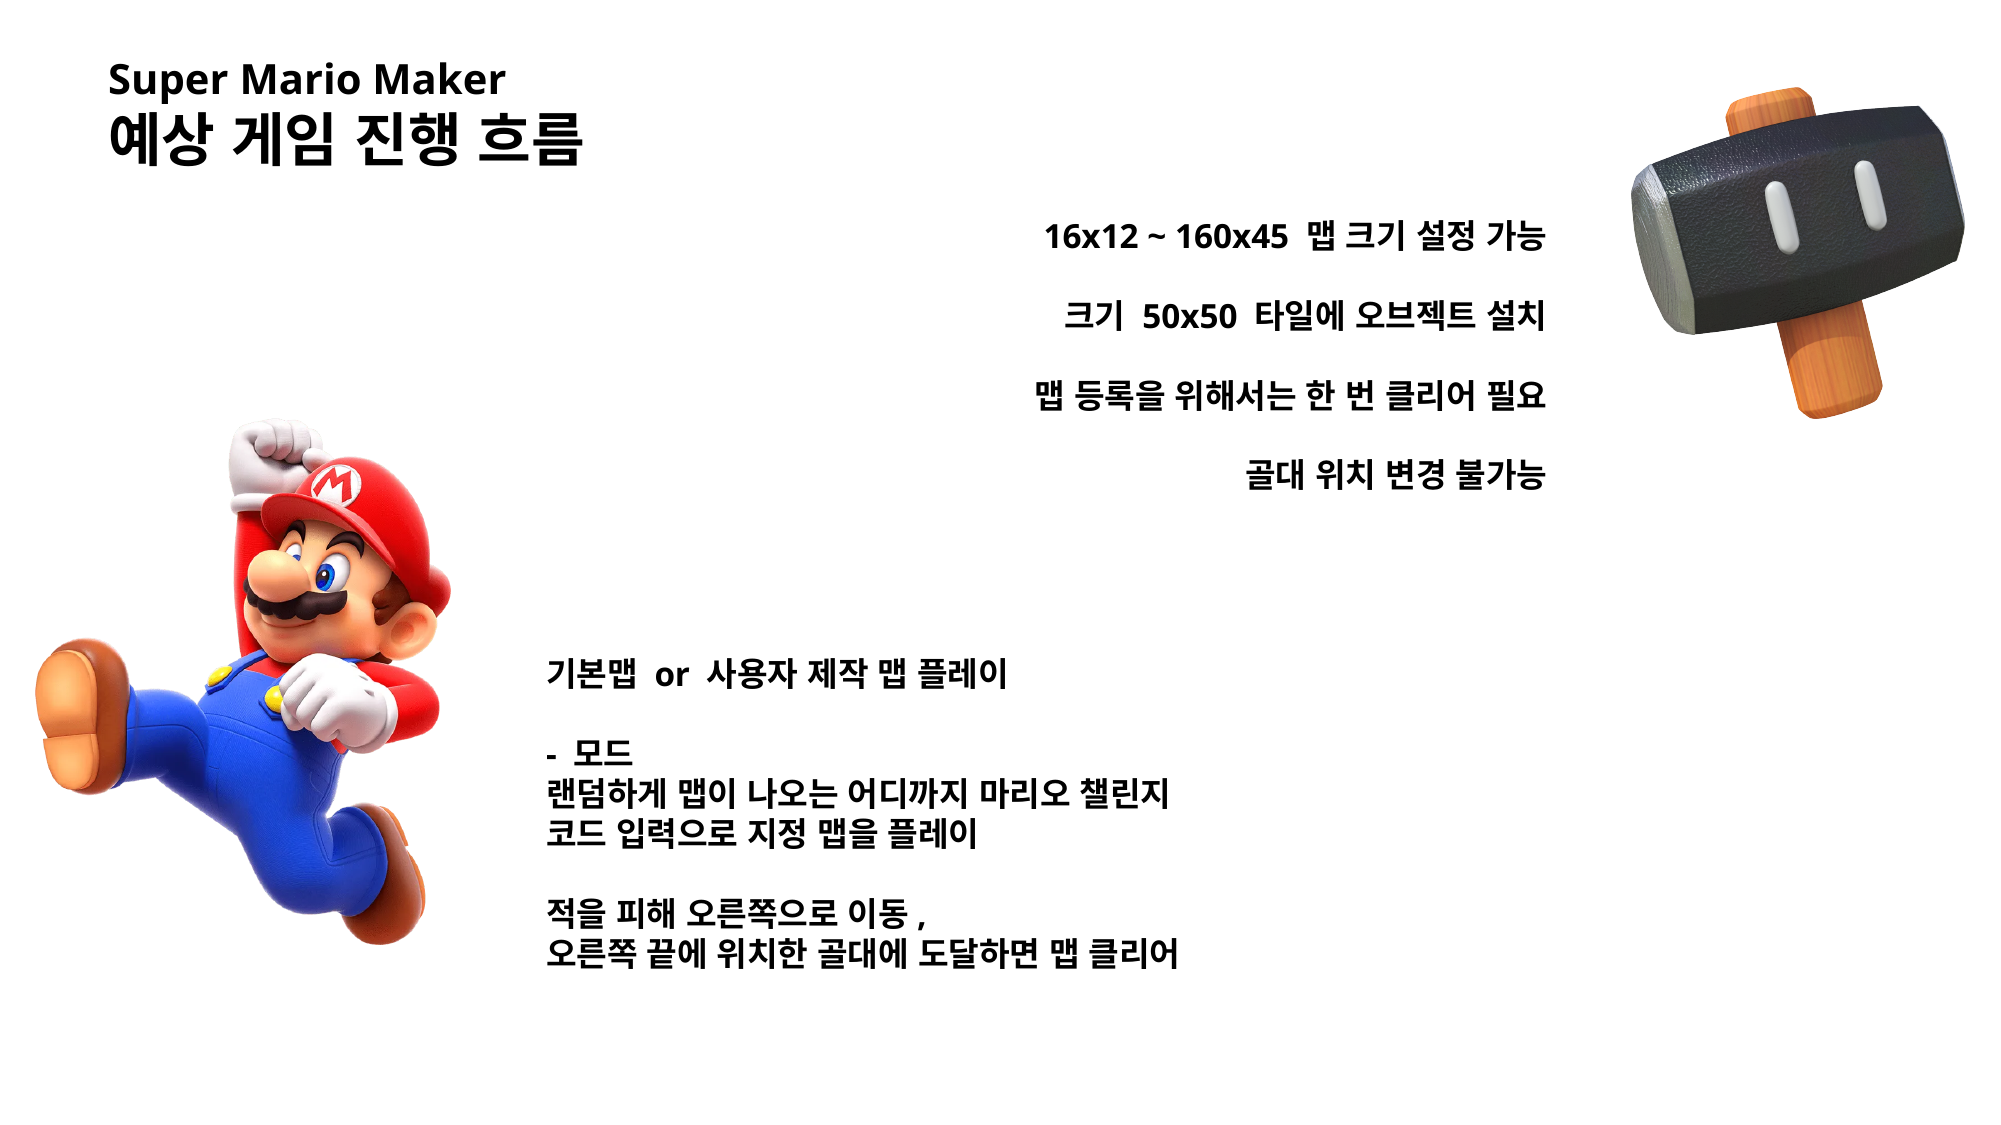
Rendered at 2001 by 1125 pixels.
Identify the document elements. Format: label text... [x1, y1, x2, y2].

picture [34, 418, 451, 945]
text_box 16x12 ~ 160x45 맵 크기 설정 가능 크기 50x50 타일에 오브젝트 설치 맵 등록을 위해서는 한 번 클리어 필요 골대 위치 변경 불가능 [1019, 207, 1563, 502]
text_box 기본맵 or 사용자 제작 맵 플레이 - 모드 랜덤하게 맵이 나오는 어디까지 마리오 챌린지 코드 입력으로 지정 맵을 플레이 적을 피해 오른쪽으로 이동, 오른쪽 끝에 위치한 골대에 도달하면 맵 클리어 [531, 646, 1196, 981]
picture [1631, 86, 1966, 420]
text_box Super Mario Maker 예상 게임 진행 흐름 [93, 45, 600, 181]
